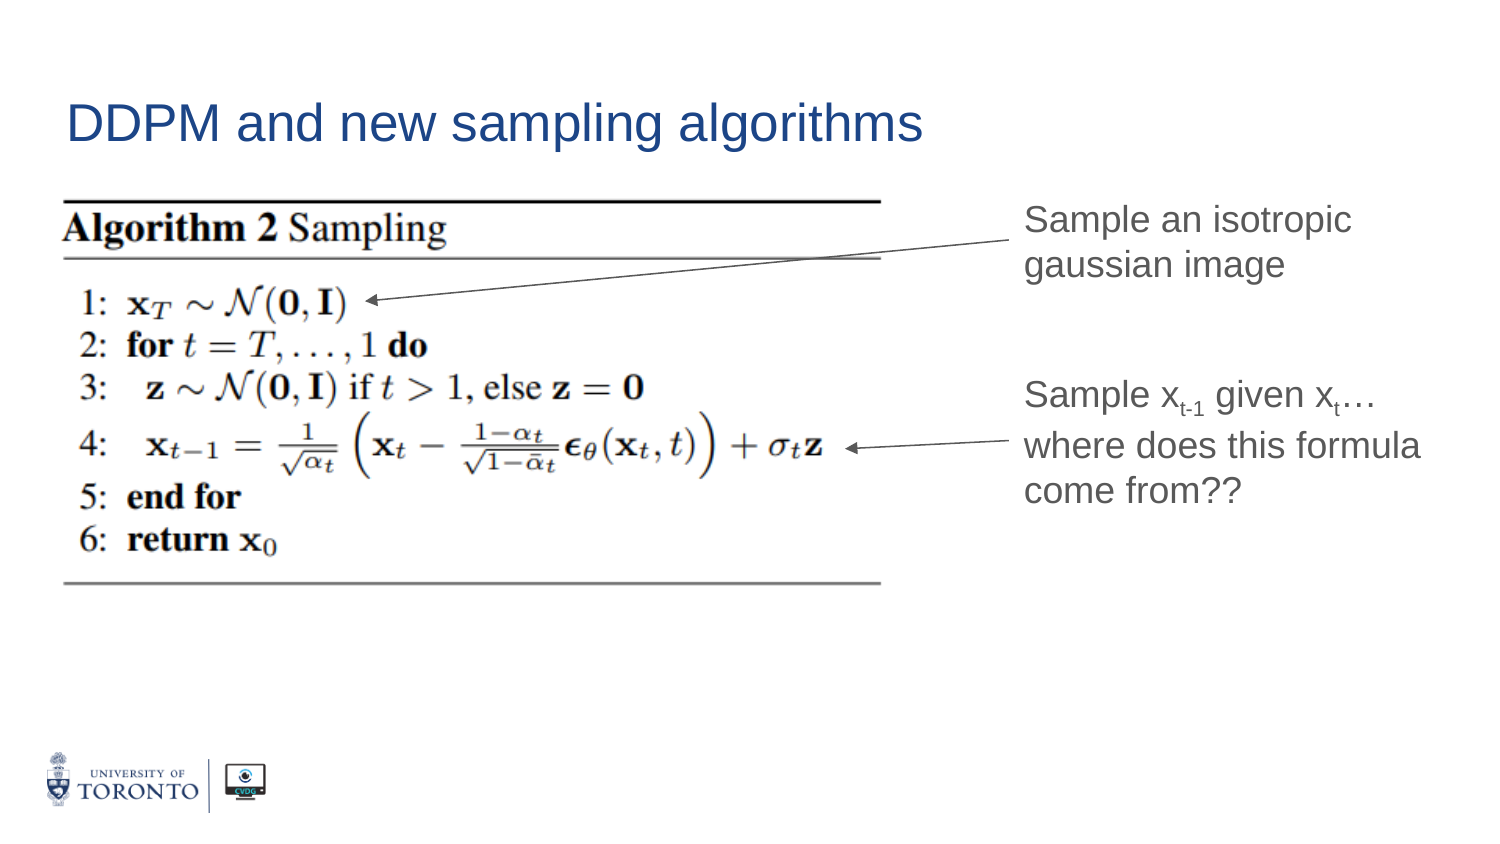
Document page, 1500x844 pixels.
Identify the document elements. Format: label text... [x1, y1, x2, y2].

picture [50, 187, 900, 598]
title DDPM and new sampling algorithms [51, 72, 1449, 167]
text_box Sample an isotropic gaussian image [1008, 179, 1478, 300]
picture [34, 737, 289, 824]
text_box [364, 240, 1009, 302]
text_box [844, 438, 1009, 450]
text_box Sample xt-1 given xt… where does this formula come from?? [1008, 354, 1493, 527]
